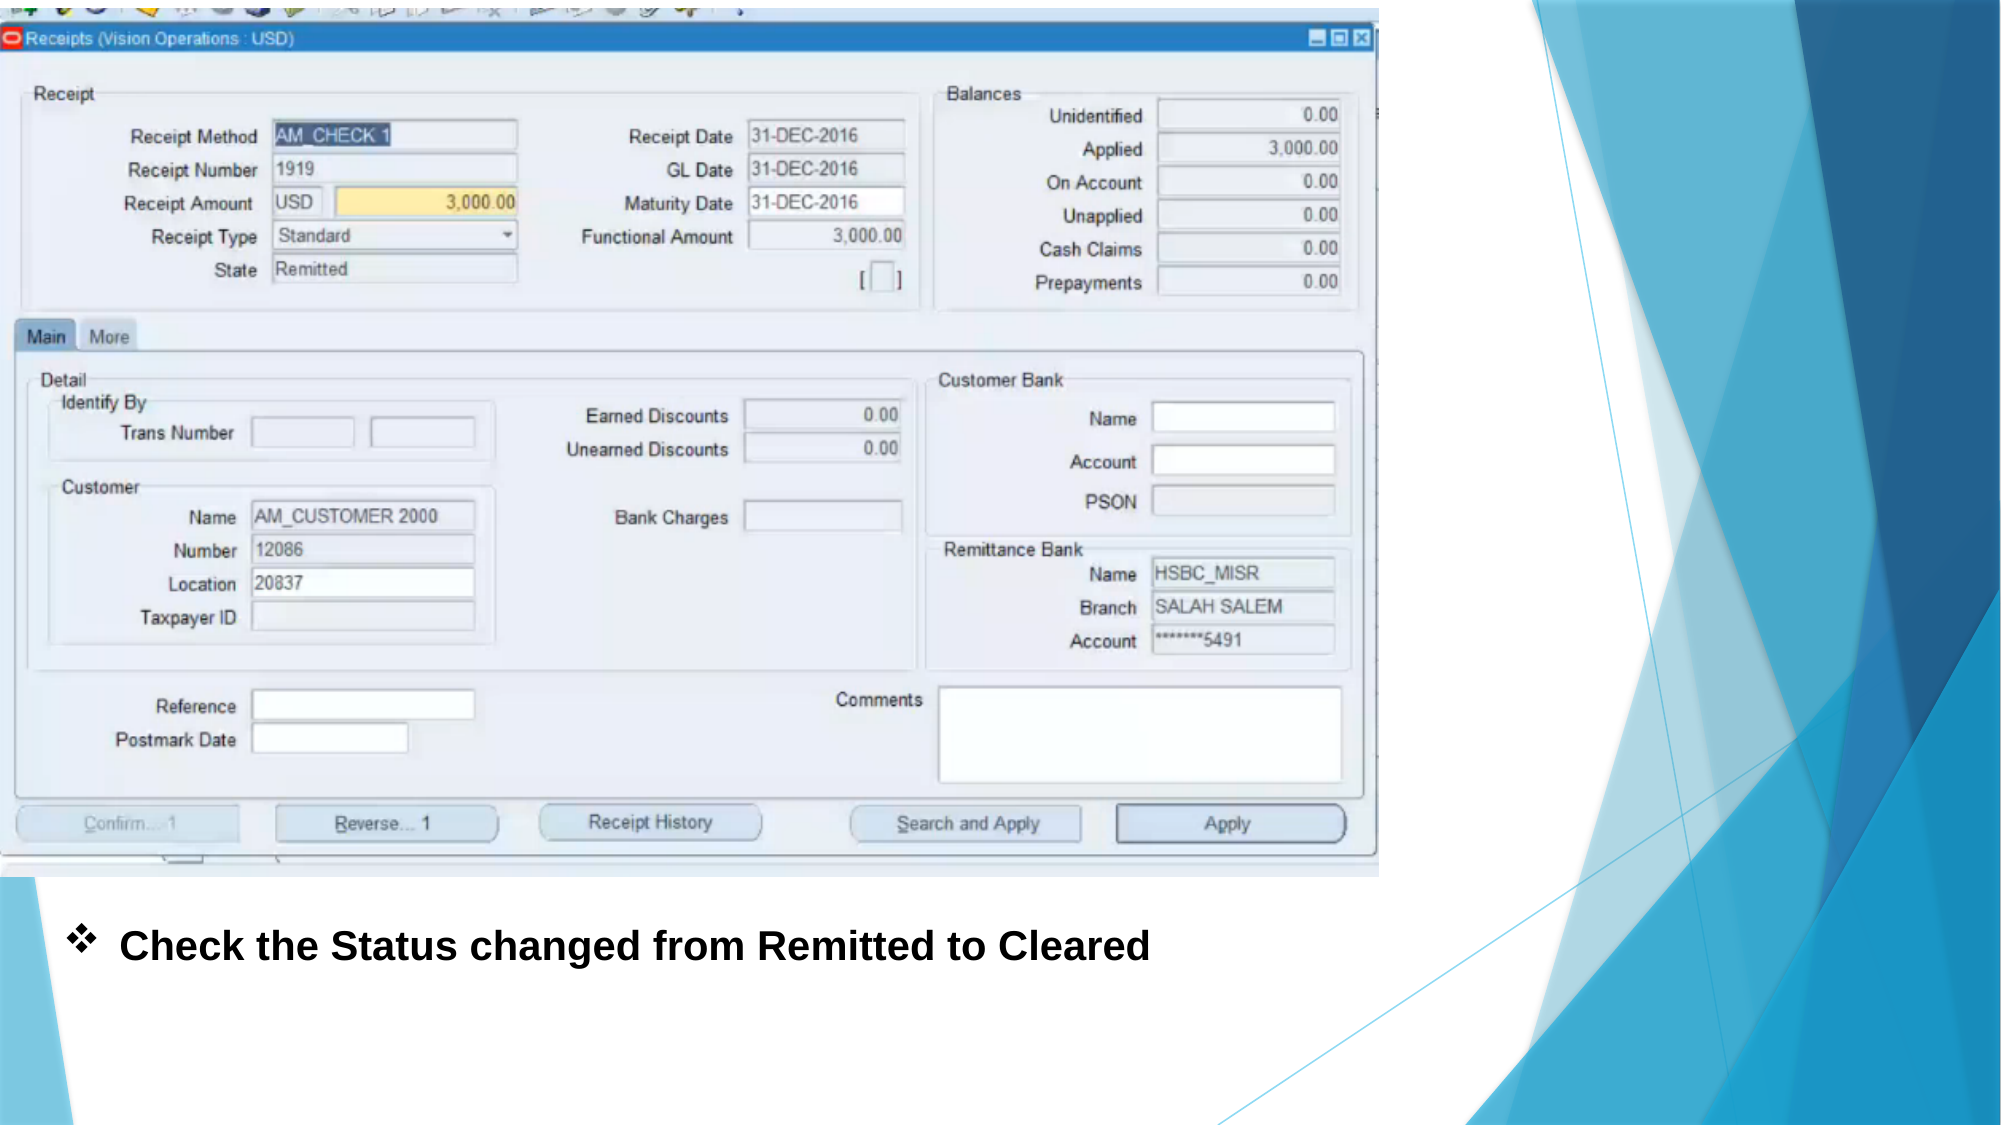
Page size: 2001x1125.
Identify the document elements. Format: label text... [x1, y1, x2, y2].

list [0, 7, 1380, 877]
title Check the Status changed from Remitted to Cleared [48, 910, 1459, 1125]
